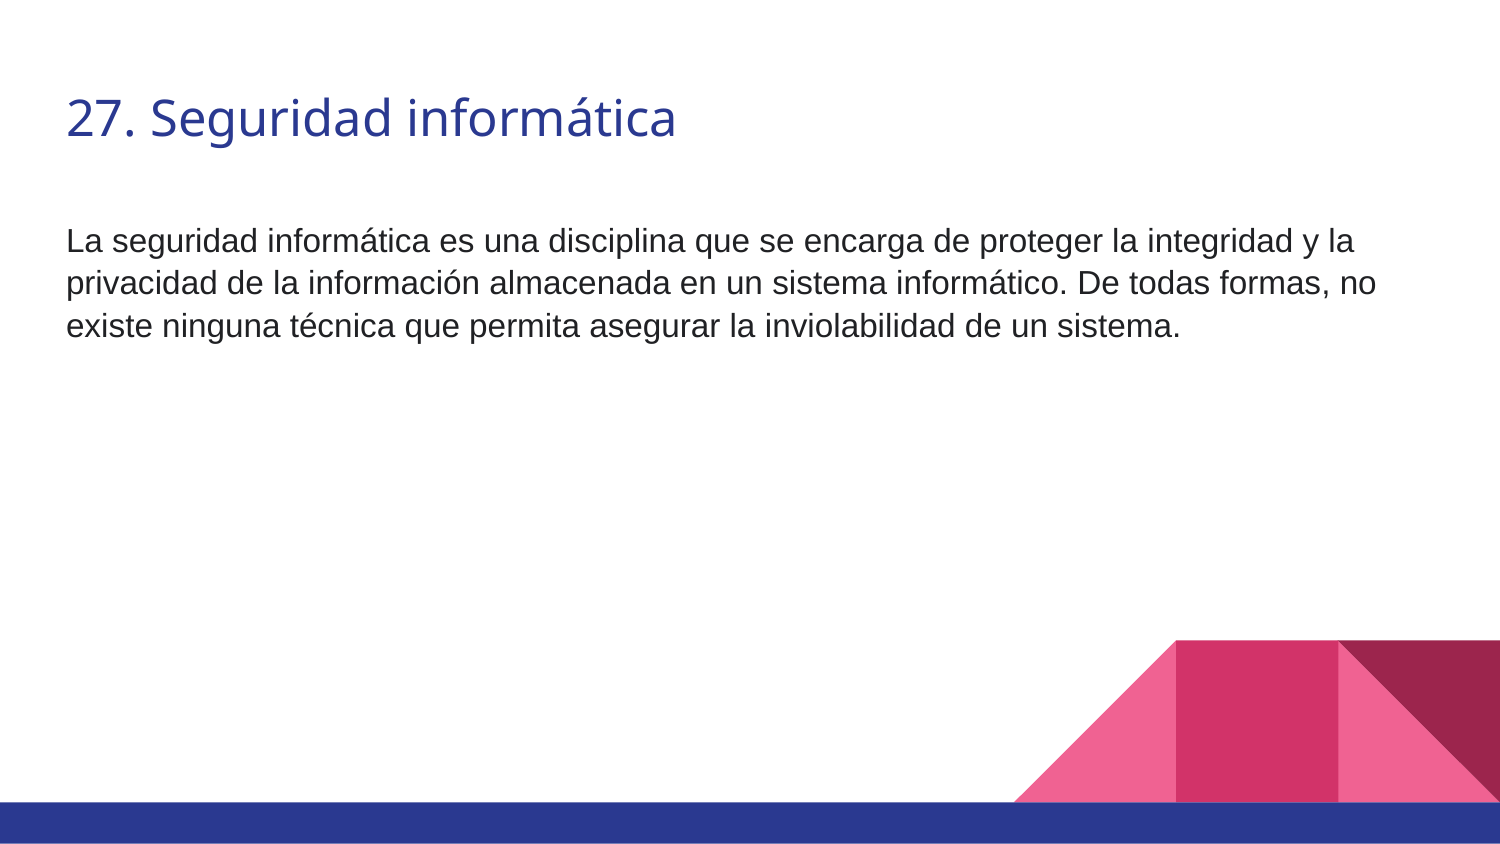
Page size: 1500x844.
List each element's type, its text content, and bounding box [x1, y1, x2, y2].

title 27. Seguridad informática [51, 67, 1449, 167]
list La seguridad informática es una disciplina que se encarga de proteger la integridad y la privacidad de la información almacenada en un sistema informático. De todas formas, no existe ninguna técnica que permita asegurar la inviolabilidad de un sistema. [51, 201, 1449, 750]
